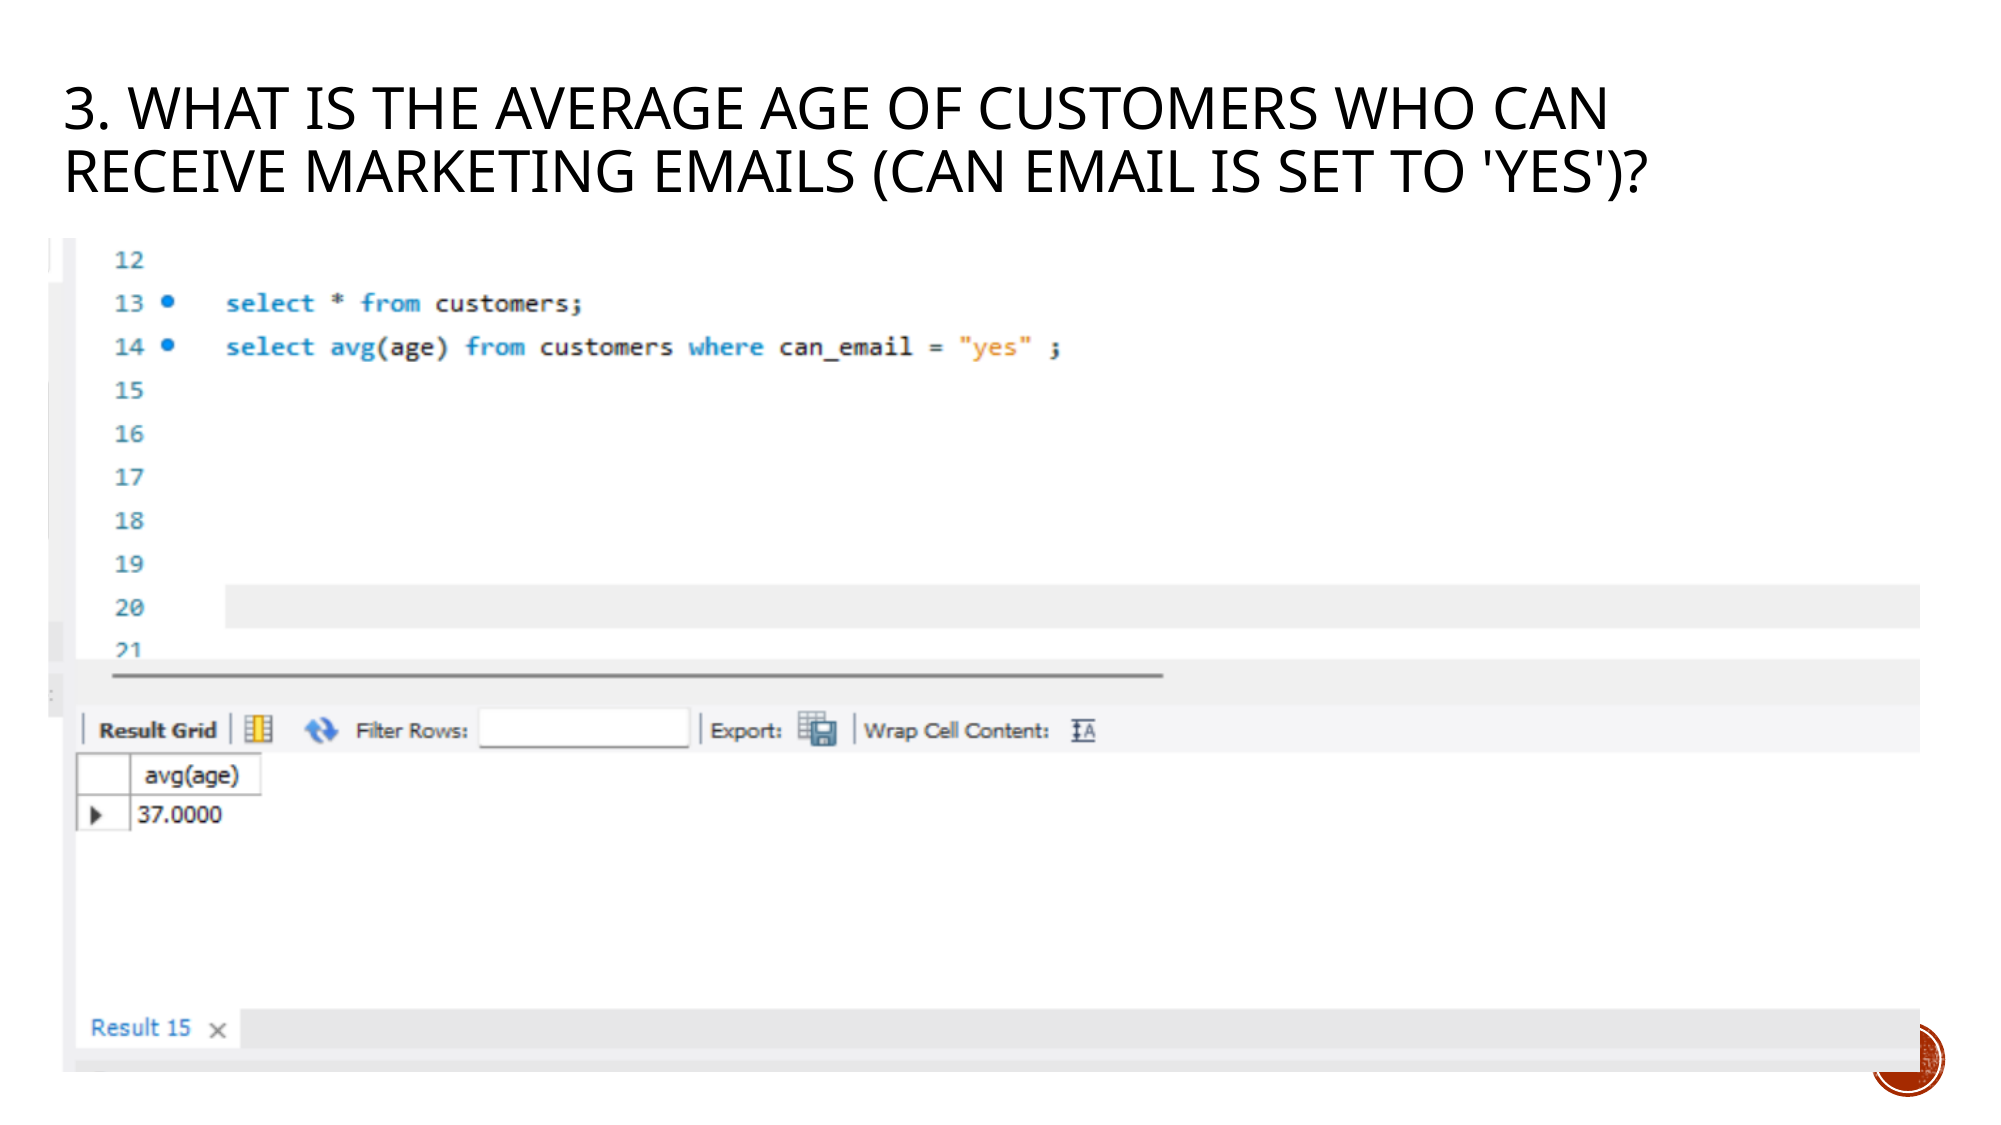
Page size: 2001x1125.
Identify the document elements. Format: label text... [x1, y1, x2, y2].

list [49, 239, 1921, 1070]
title 3. What is the average age of customers who can receive marketing emails (can email is set to 'yes')? [48, 0, 1826, 237]
